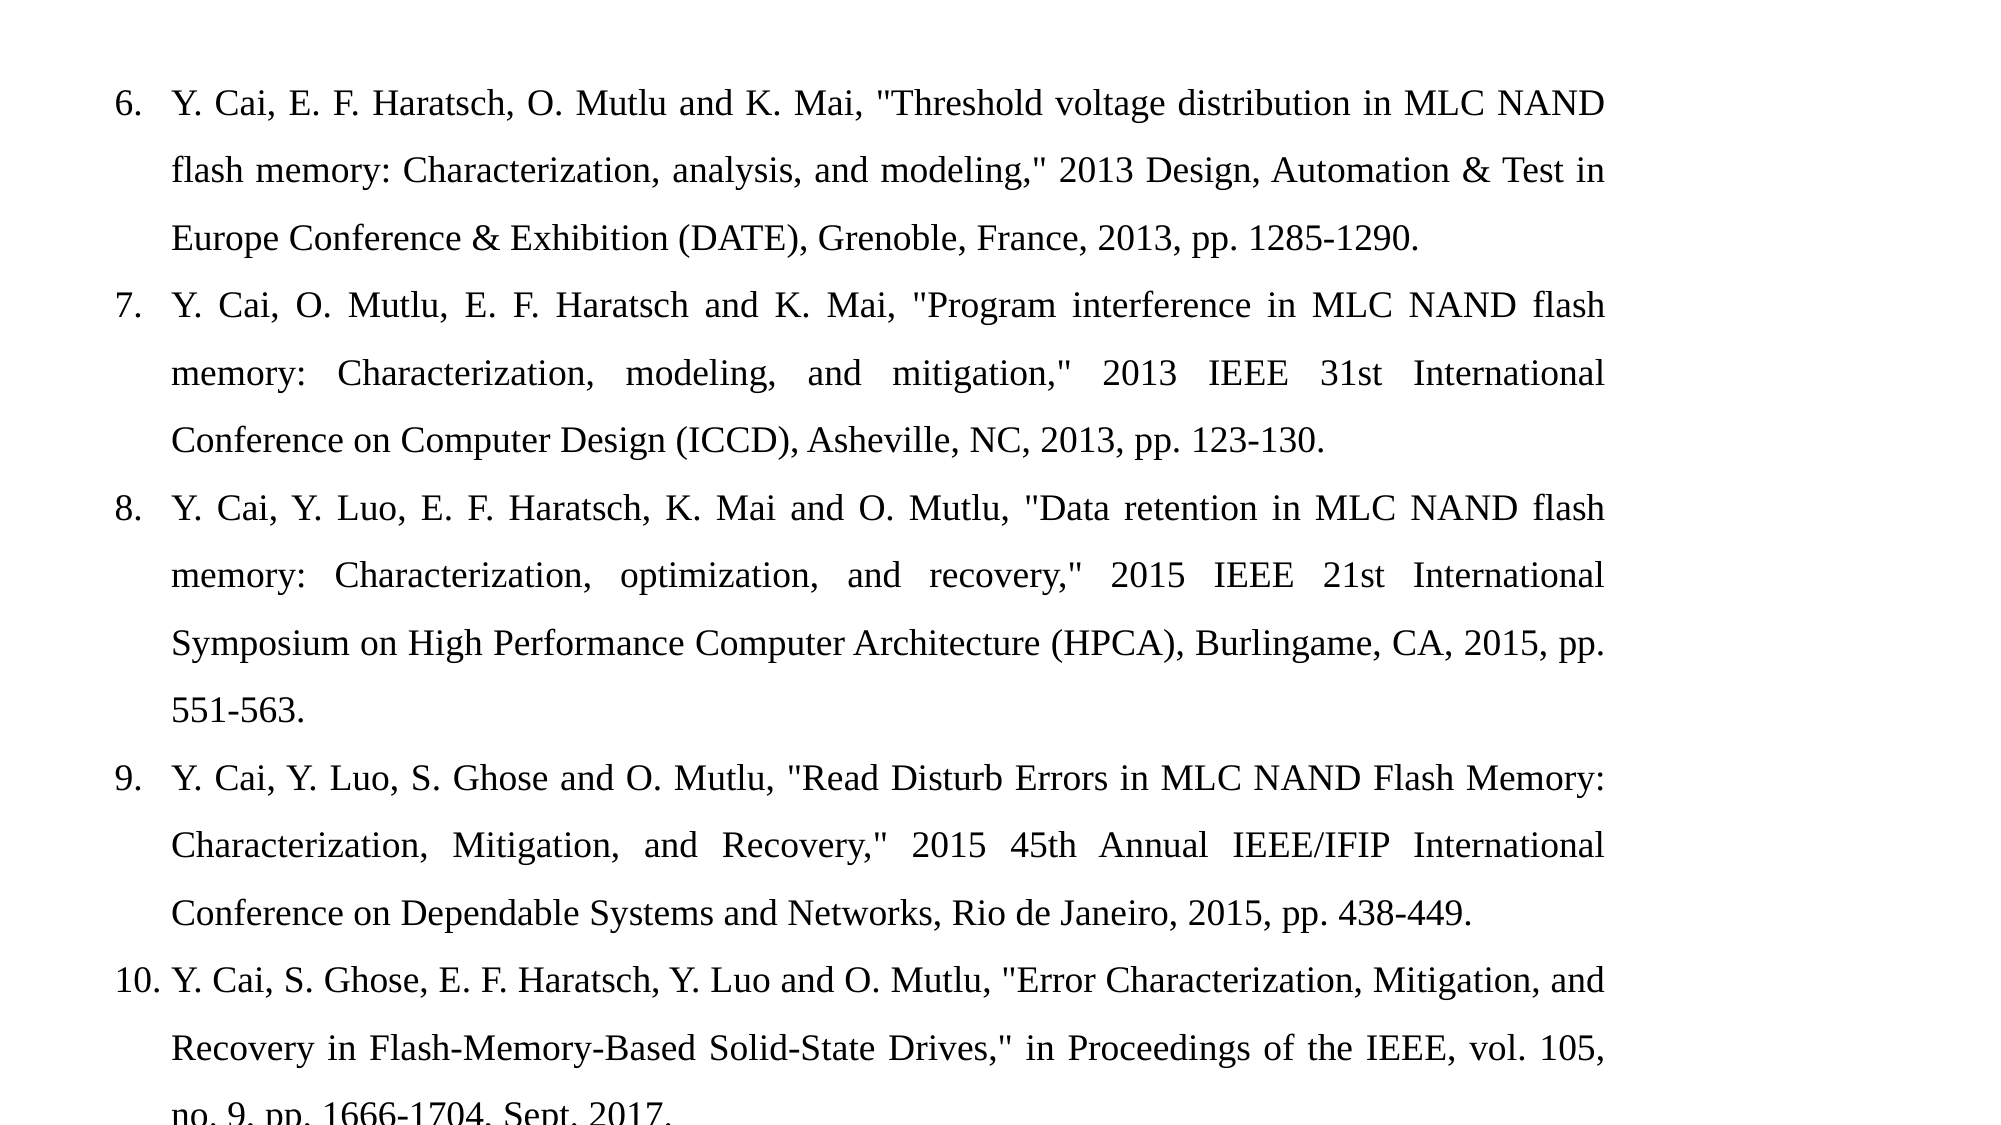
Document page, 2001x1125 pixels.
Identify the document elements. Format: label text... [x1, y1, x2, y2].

text_box Y. Cai, E. F. Haratsch, O. Mutlu and K. Mai, "Threshold voltage distribution in MLC NAND flash memory: Characterization, analysis, and modeling," 2013 Design, Automation & Test in Europe Conference & Exhibition (DATE), Grenoble, France, 2013, pp. 1285-1290. Y. Cai, O. Mutlu, E. F. Haratsch and K. Mai, "Program interference in MLC NAND flash memory: Characterization, modeling, and mitigation," 2013 IEEE 31st International Conference on Computer Design (ICCD), Asheville, NC, 2013, pp. 123-130. Y. Cai, Y. Luo, E. F. Haratsch, K. Mai and O. Mutlu, "Data retention in MLC NAND flash memory: Characterization, optimization, and recovery," 2015 IEEE 21st International Symposium on High Performance Computer Architecture (HPCA), Burlingame, CA, 2015, pp. 551-563. Y. Cai, Y. Luo, S. Ghose and O. Mutlu, "Read Disturb Errors in MLC NAND Flash Memory: Characterization, Mitigation, and Recovery," 2015 45th Annual IEEE/IFIP International Conference on Dependable Systems and Networks, Rio de Janeiro, 2015, pp. 438-449. Y. Cai, S. Ghose, E. F. Haratsch, Y. Luo and O. Mutlu, "Error Characterization, Mitigation, and Recovery in Flash-Memory-Based Solid-State Drives," in Proceedings of the IEEE, vol. 105, no. 9, pp. 1666-1704, Sept. 2017. [99, 47, 1622, 1125]
